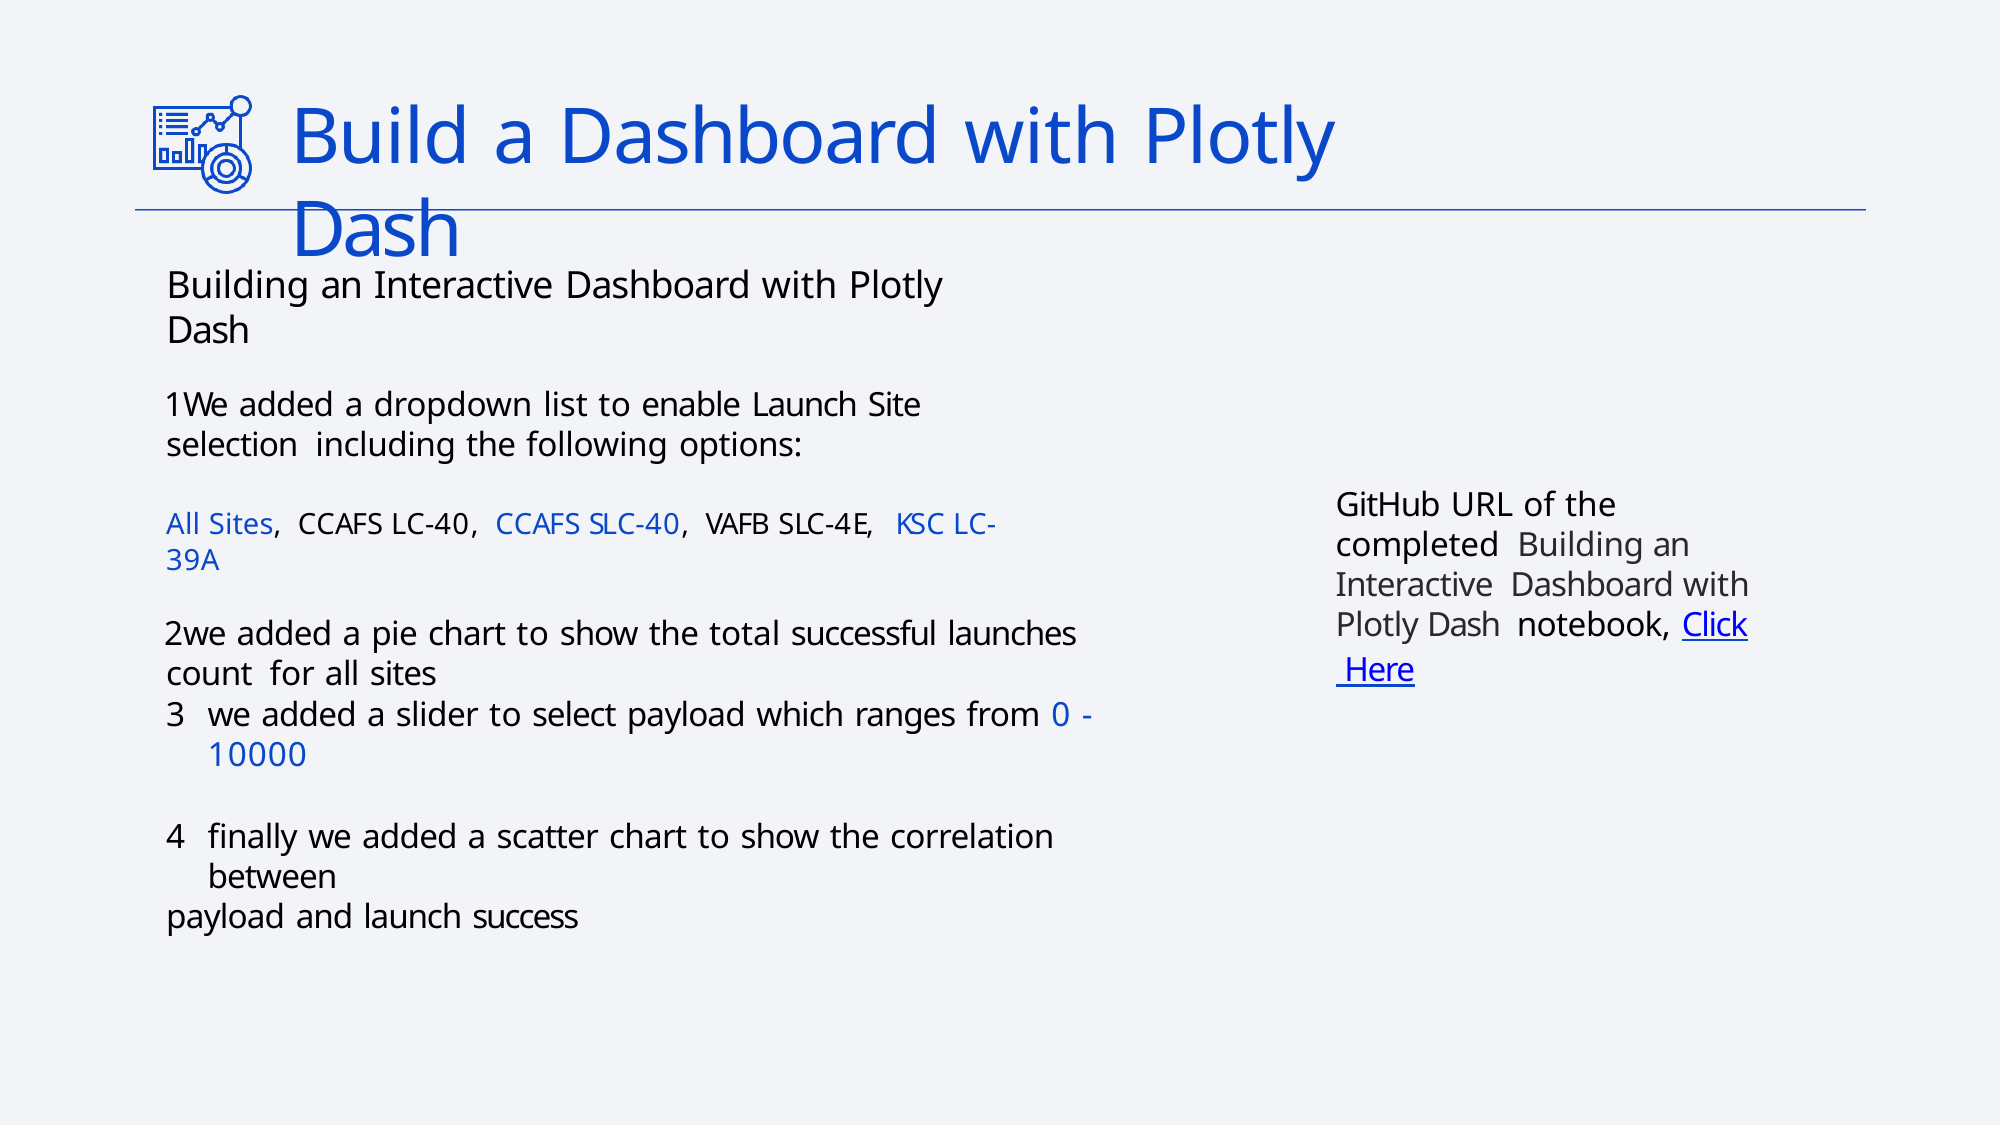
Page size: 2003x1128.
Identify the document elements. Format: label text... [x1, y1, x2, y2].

title Build a Dashboard with Plotly Dash [287, 84, 1460, 276]
picture [0, 0, 2000, 1125]
text_box GitHub URL of the completed Building an Interactive Dashboard with Plotly Dash notebook, Click Here [1333, 481, 1754, 694]
text_box Building an Interactive Dashboard with Plotly Dash [164, 258, 983, 351]
text_box We added a dropdown list to enable Launch Site selection including the following options: All Sites, CCAFS LC-40, CCAFS SLC-40, VAFB SLC-4E, KSC LC-39A we added a pie chart to show the total successful launches count for all sites [164, 381, 1139, 691]
text_box we added a slider to select payload which ranges from 0 -10000 finally we added a scatter chart to show the correlation between payload and launch success [164, 691, 1141, 936]
